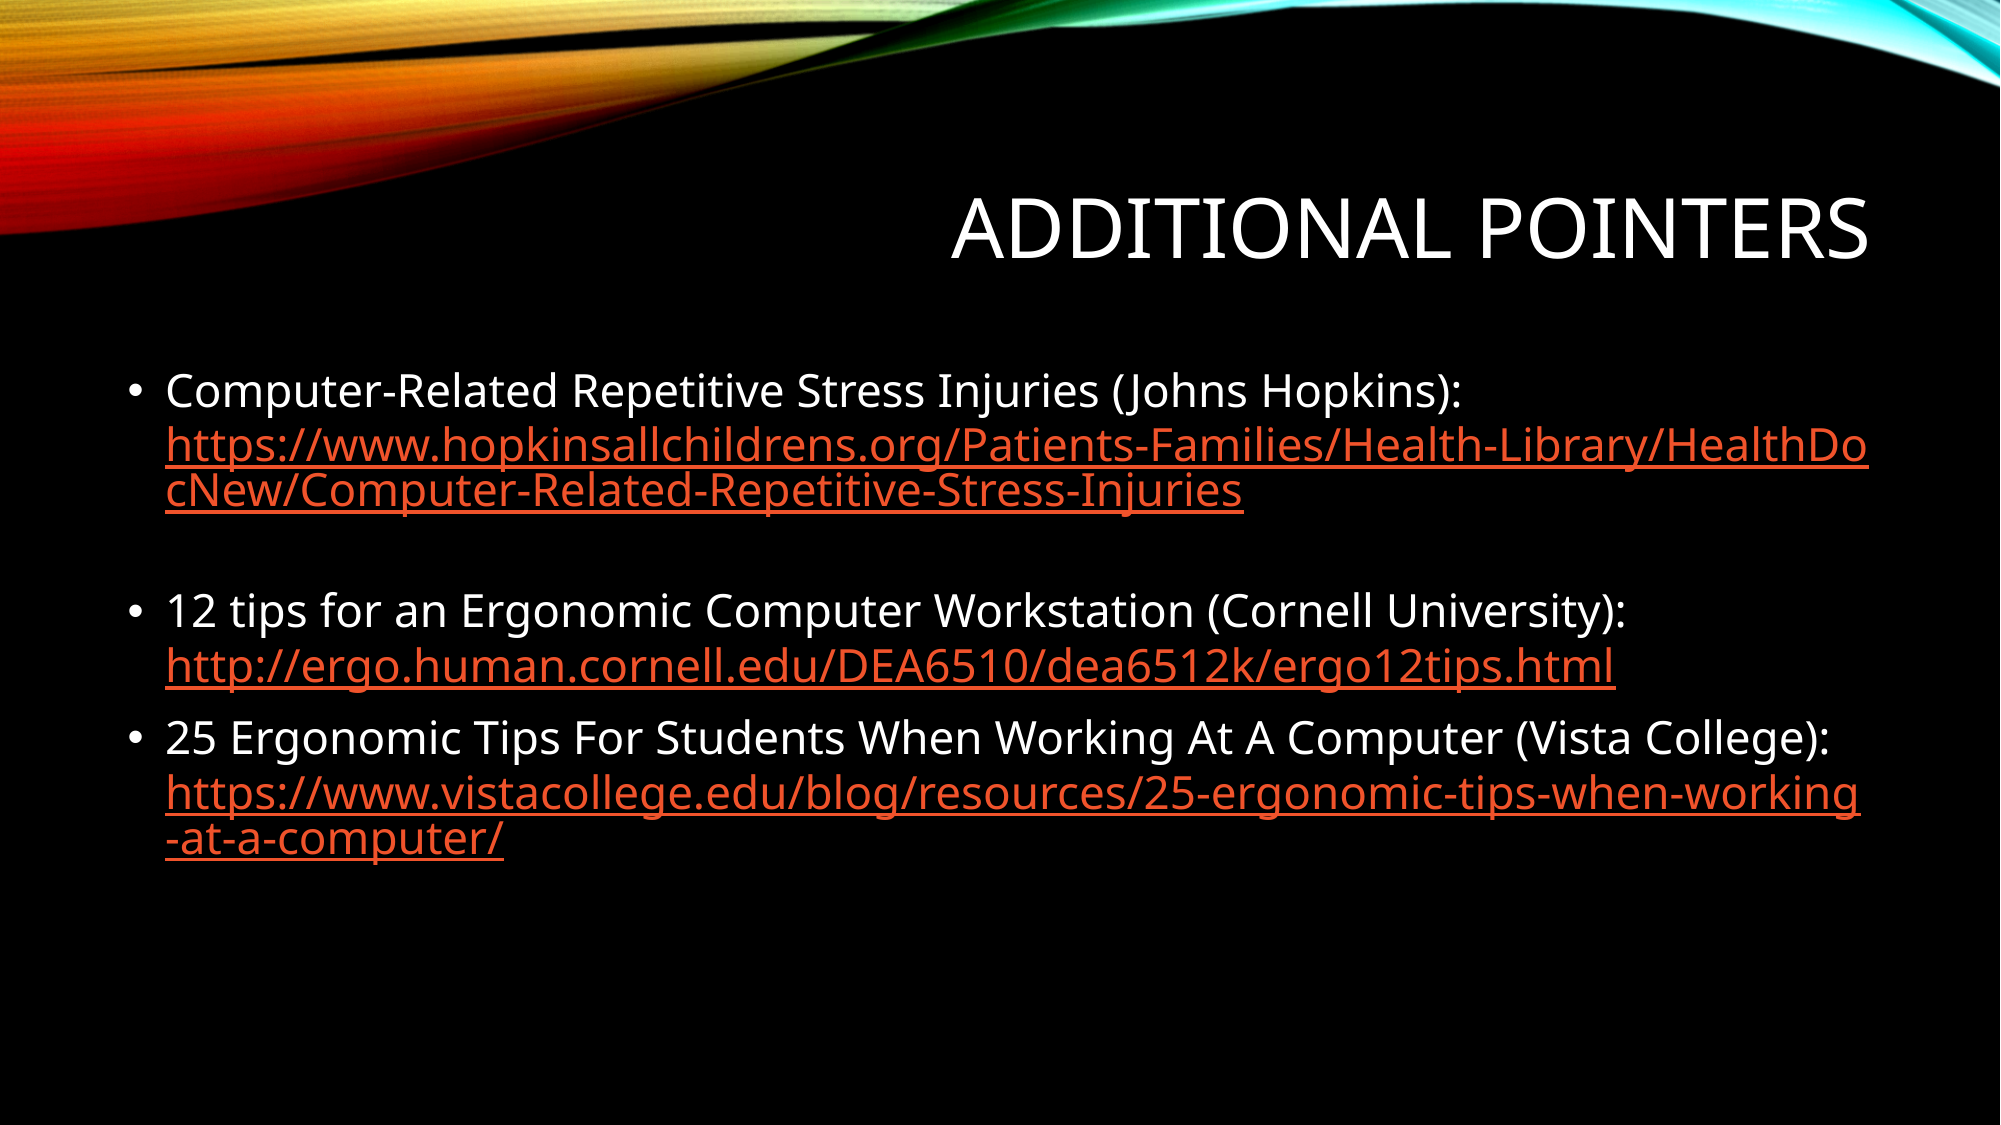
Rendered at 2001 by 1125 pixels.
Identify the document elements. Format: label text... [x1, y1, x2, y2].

list Computer-Related Repetitive Stress Injuries (Johns Hopkins): https://www.hopkinsallchildrens.org/Patients-Families/Health-Library/HealthDocNew/Computer-Related-Repetitive-Stress-Injuries 12 tips for an Ergonomic Computer Workstation (Cornell University): http://ergo.human.cornell.edu/DEA6510/dea6512k/ergo12tips.html 25 Ergonomic Tips For Students When Working At A Computer (Vista College): https://www.vistacollege.edu/blog/resources/25-ergonomic-tips-when-working-at-a-computer/ [112, 360, 1888, 1021]
picture [0, 0, 2000, 237]
title Additional pointers [474, 125, 1888, 338]
